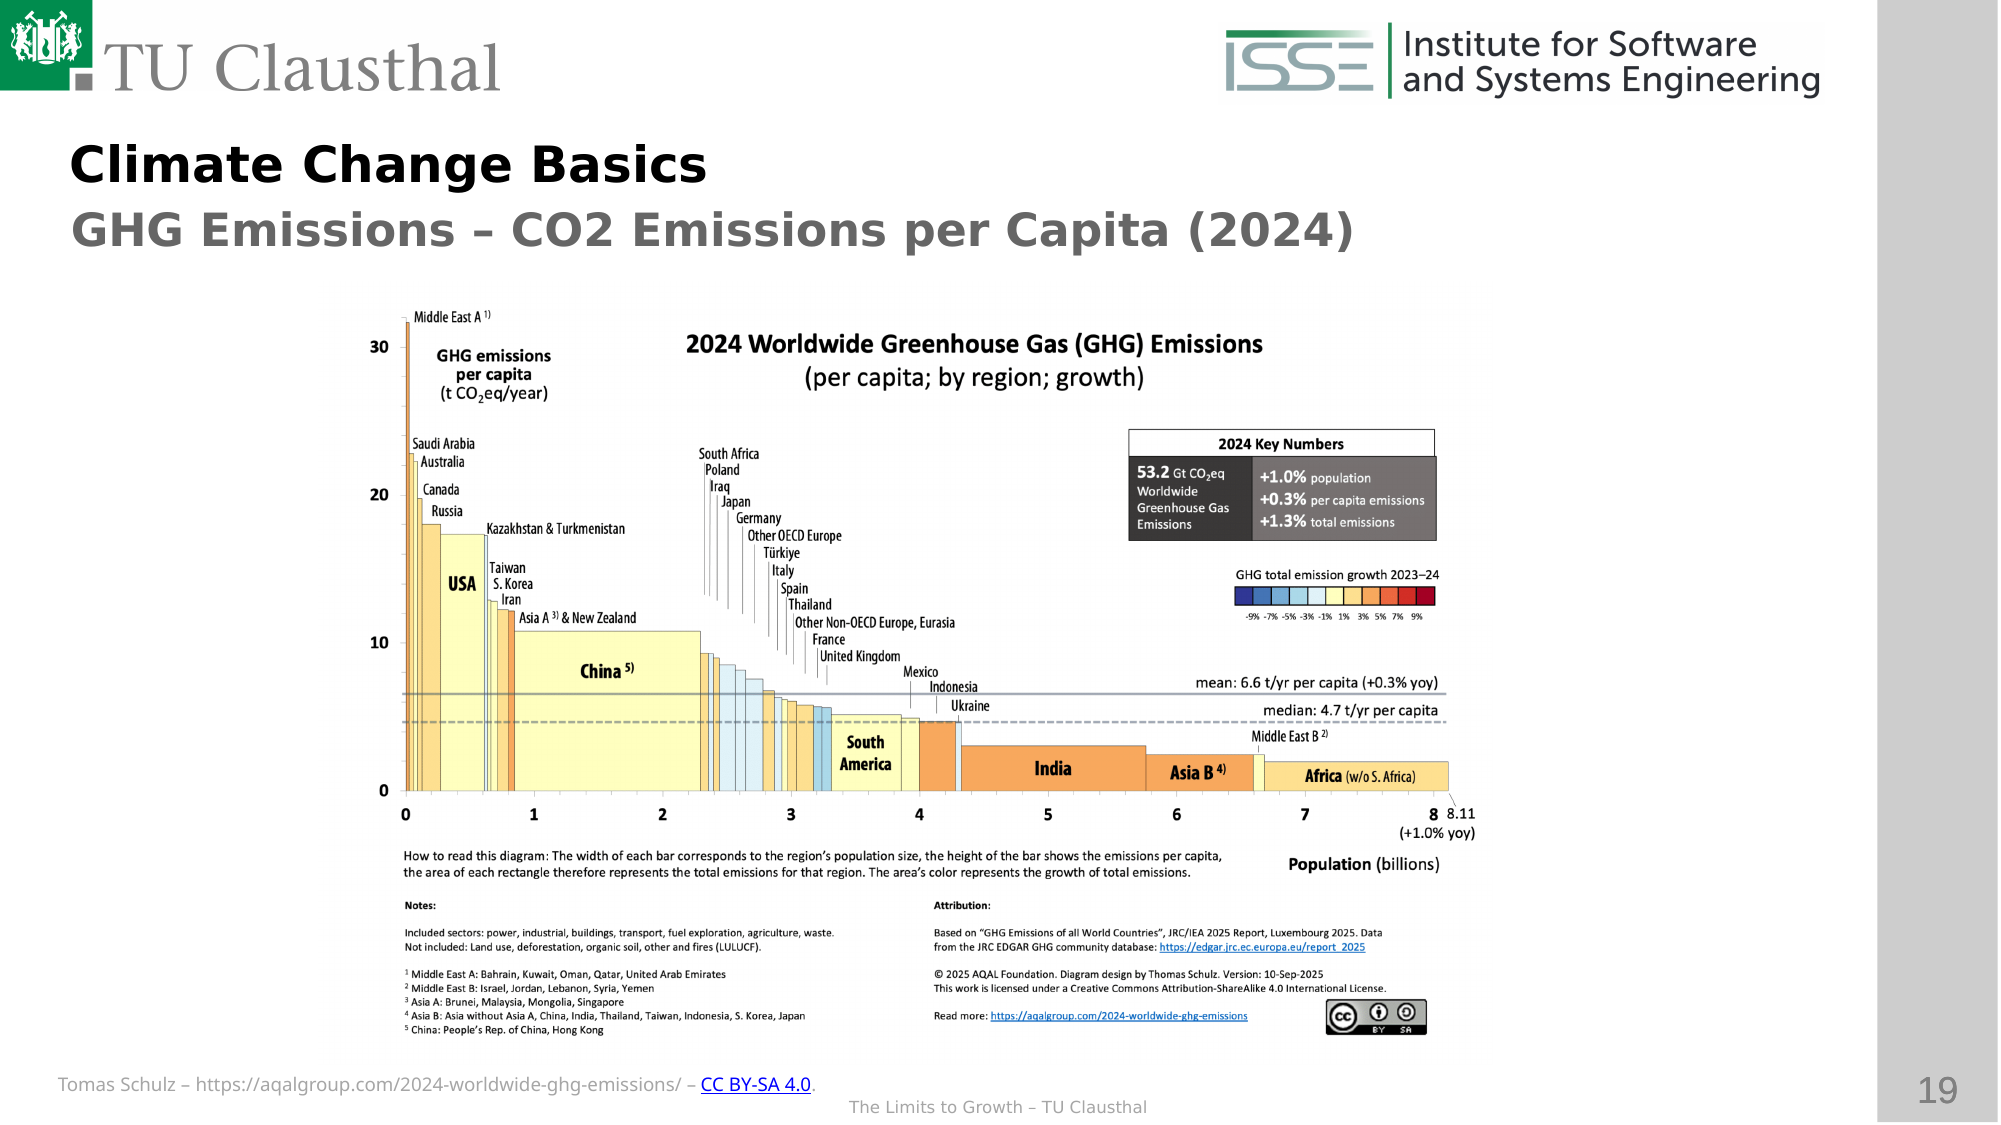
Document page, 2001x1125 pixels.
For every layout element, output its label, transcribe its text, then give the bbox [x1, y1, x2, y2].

picture [0, 0, 500, 91]
text_box Climate Change Basics [54, 125, 1817, 206]
text_box Tomas Schulz – https://aqalgroup.com/2024-worldwide-ghg-emissions/ – CC BY-SA 4.0. [43, 1064, 1769, 1106]
picture [318, 281, 1494, 1065]
text_box GHG Emissions – CO2 Emissions per Capita (2024) [70, 188, 1768, 269]
picture [1218, 22, 1825, 105]
